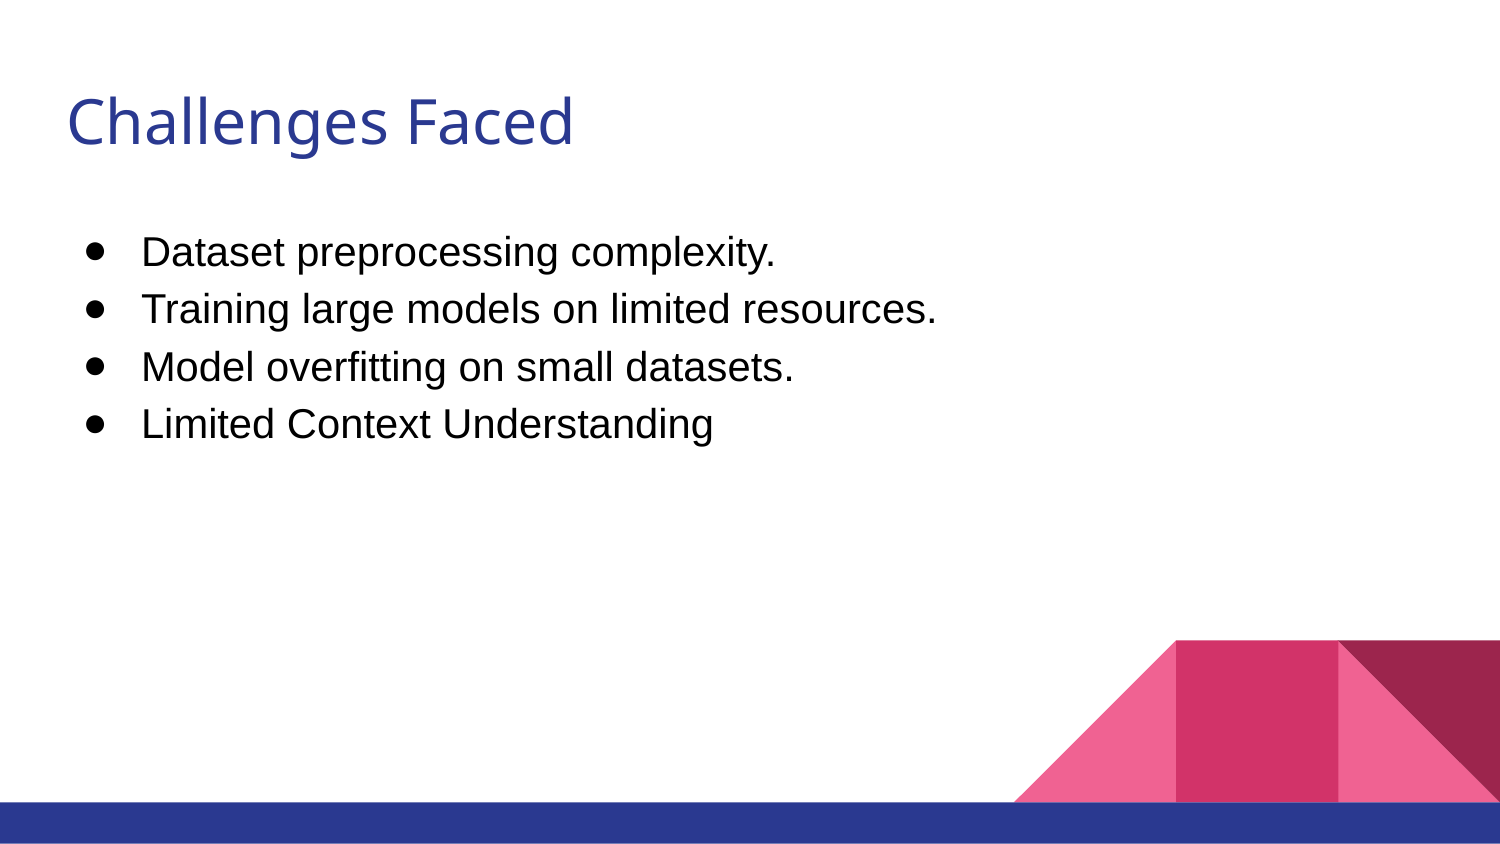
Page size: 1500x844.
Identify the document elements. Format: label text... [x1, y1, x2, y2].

list Dataset preprocessing complexity. Training large models on limited resources. Model overfitting on small datasets. Limited Context Understanding [51, 201, 1449, 532]
title Challenges Faced [51, 67, 1449, 167]
